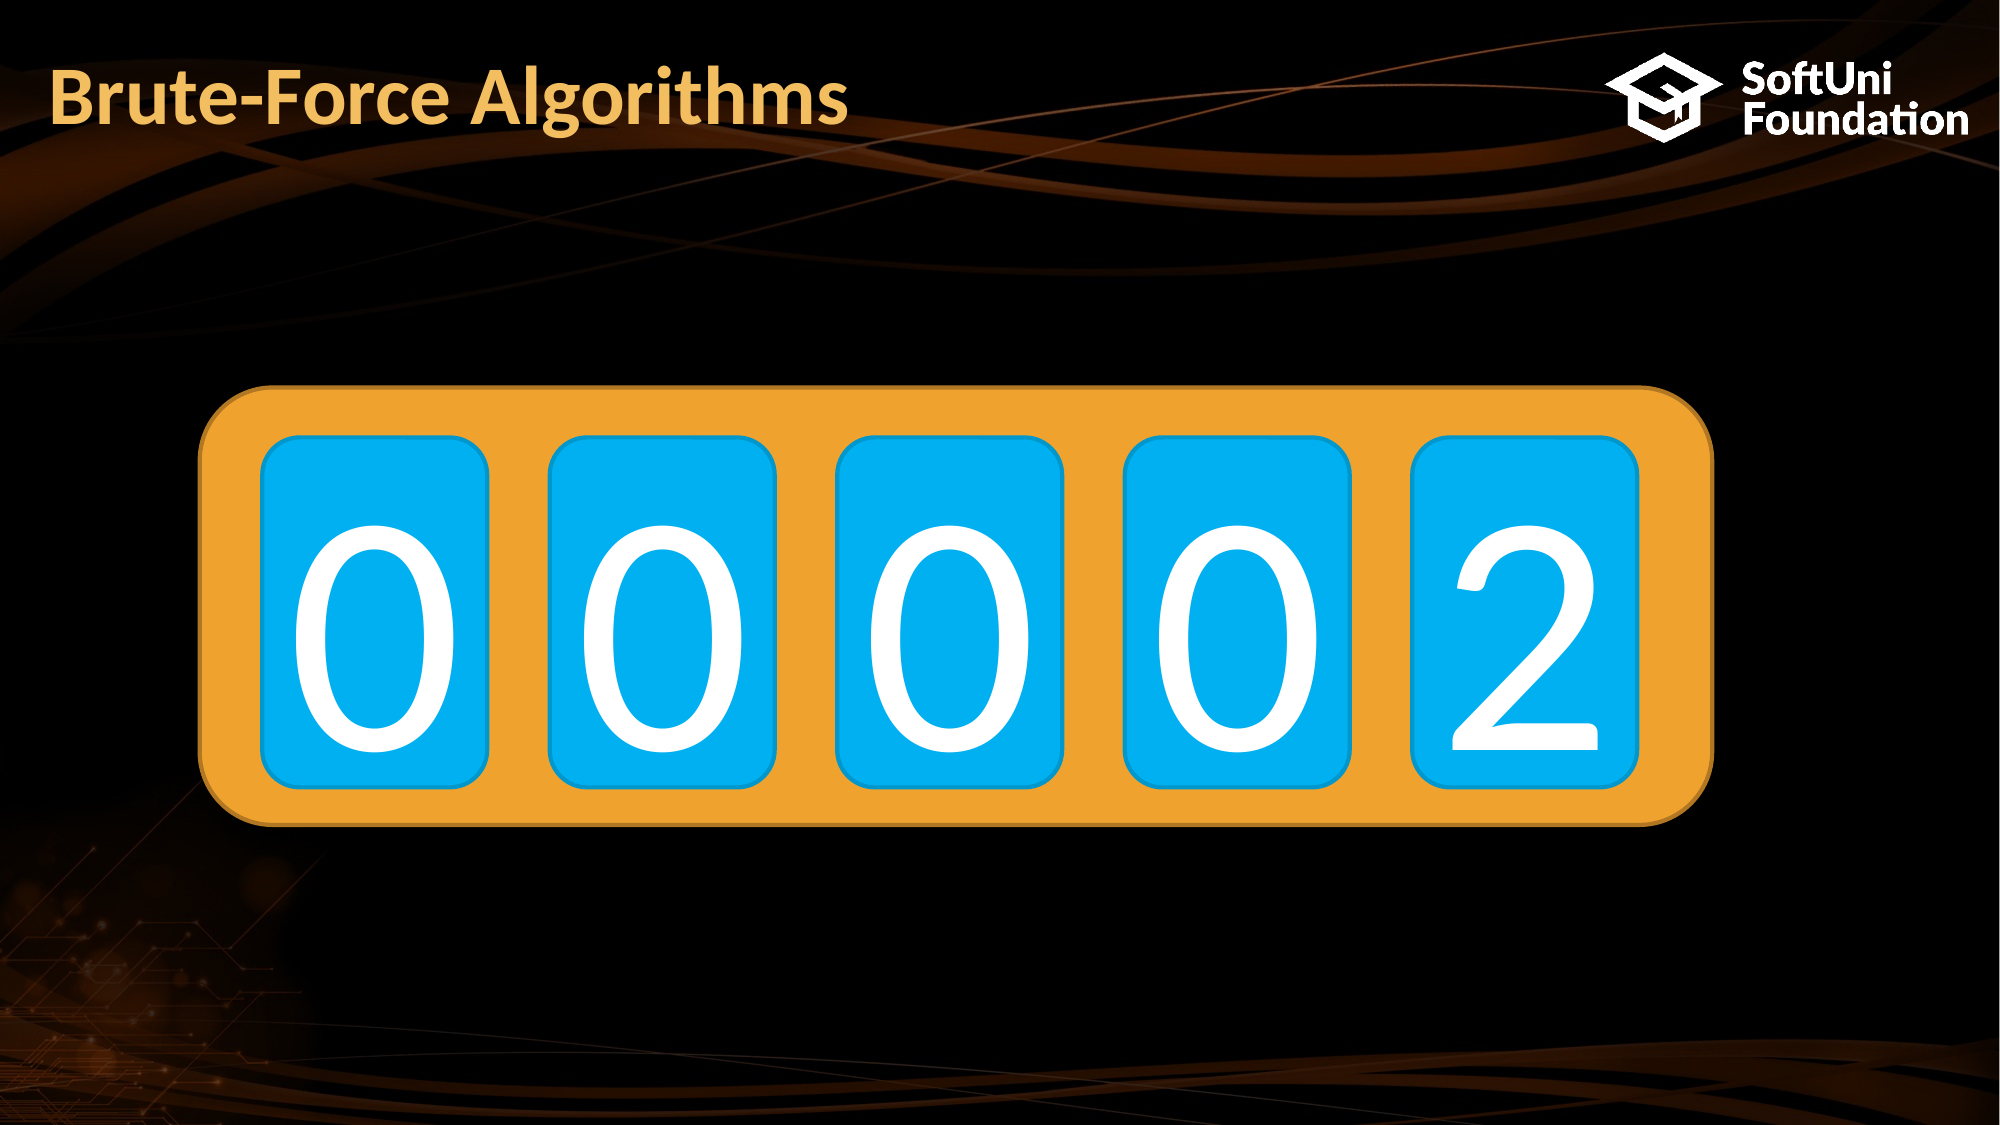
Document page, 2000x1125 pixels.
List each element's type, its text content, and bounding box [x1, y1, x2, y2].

text_box Brute-Force Algorithms [30, 6, 1602, 189]
text_box 0 [1122, 435, 1352, 790]
text_box 0 [835, 435, 1065, 790]
picture [0, 0, 2000, 1125]
text_box 2 [1410, 435, 1640, 790]
text_box [197, 385, 1715, 828]
text_box 0 [547, 435, 777, 790]
text_box 0 [260, 435, 490, 790]
